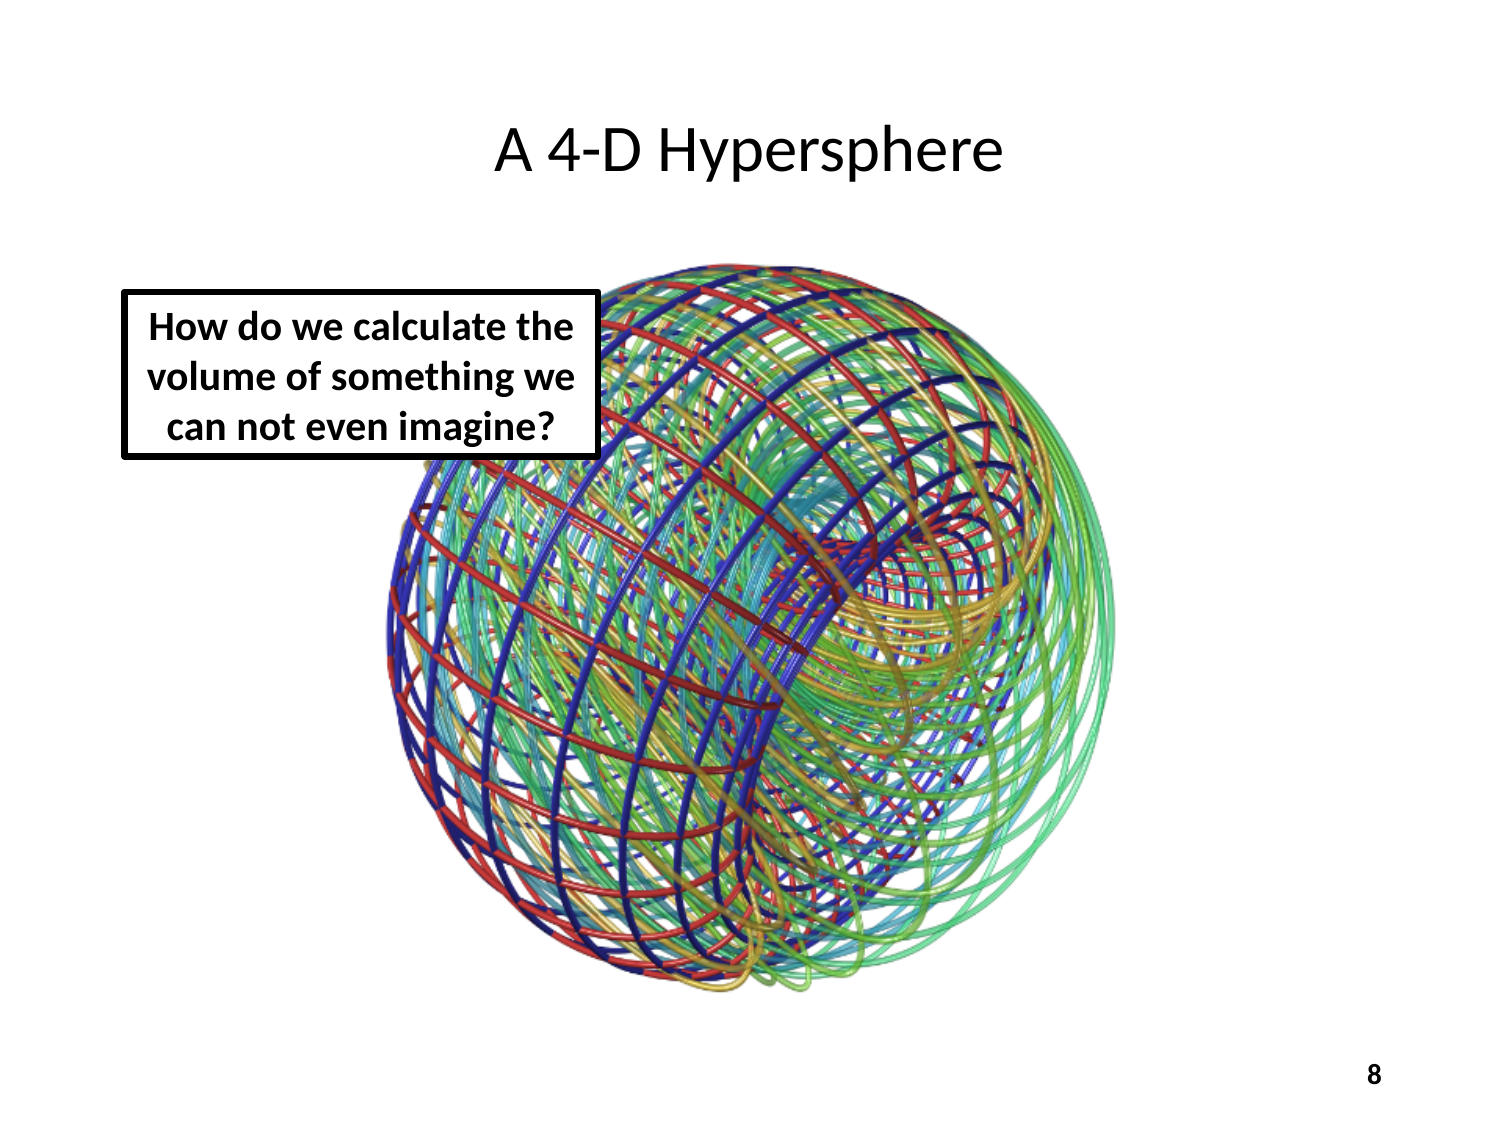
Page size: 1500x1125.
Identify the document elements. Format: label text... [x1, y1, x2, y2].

slide_number 8 [1059, 1042, 1397, 1103]
text_box How do we calculate the volume of something we can not even imagine? [124, 291, 361, 457]
picture [361, 240, 1139, 1019]
title A 4-D Hypersphere [103, 59, 1397, 241]
